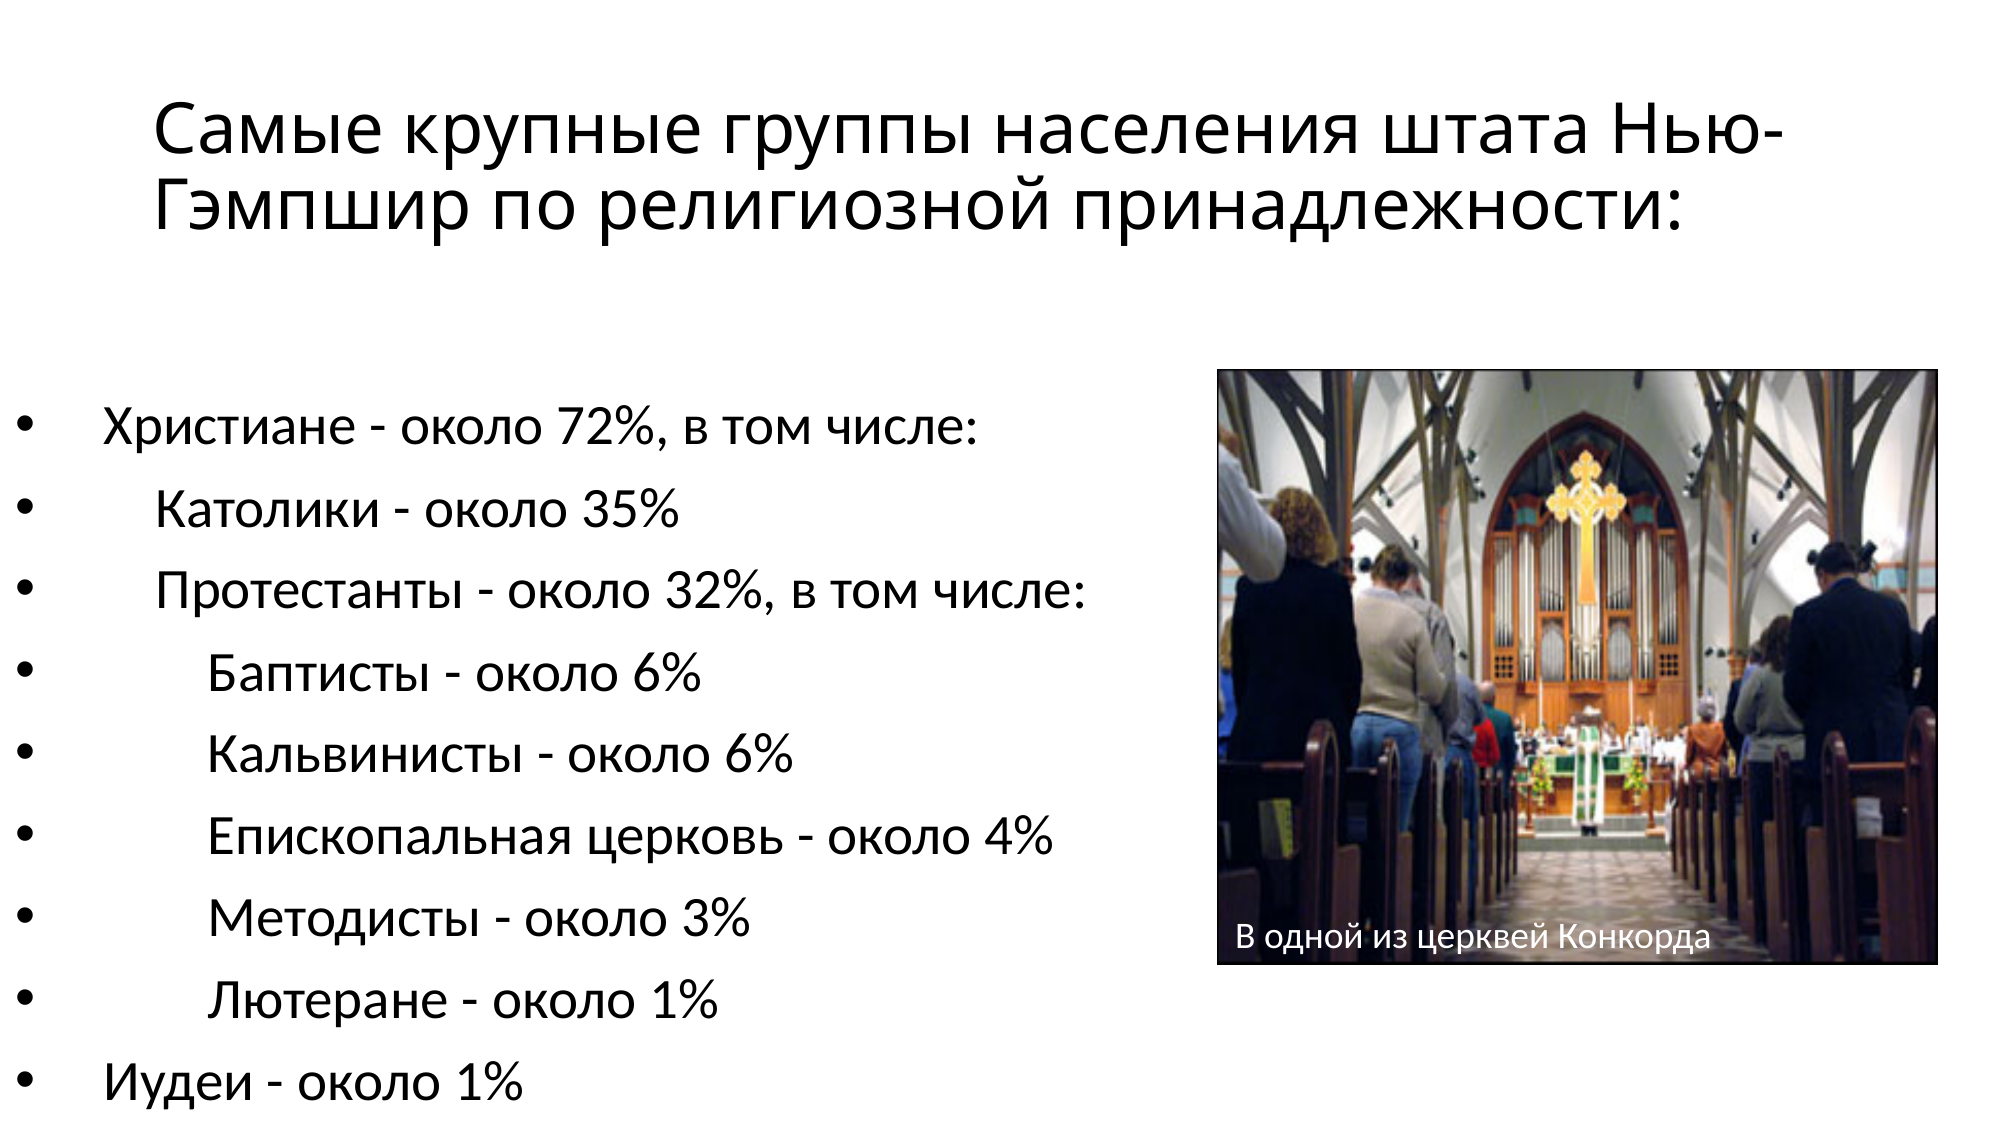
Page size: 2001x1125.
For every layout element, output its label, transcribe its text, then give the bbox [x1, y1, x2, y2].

picture [1217, 369, 1938, 965]
title Самые крупные группы населения штата Нью-Гэмпшир по религиозной принадлежности: [137, 59, 1863, 278]
list Христиане - около 72%, в том числе: Католики - около 35% Протестанты - около 32%, в том числе: Баптисты - около 6% Кальвинисты - около 6% Епископальная церковь - около 4% Методисты - около 3% Лютеране - около 1% Иудеи - около 1% [0, 299, 1181, 1125]
